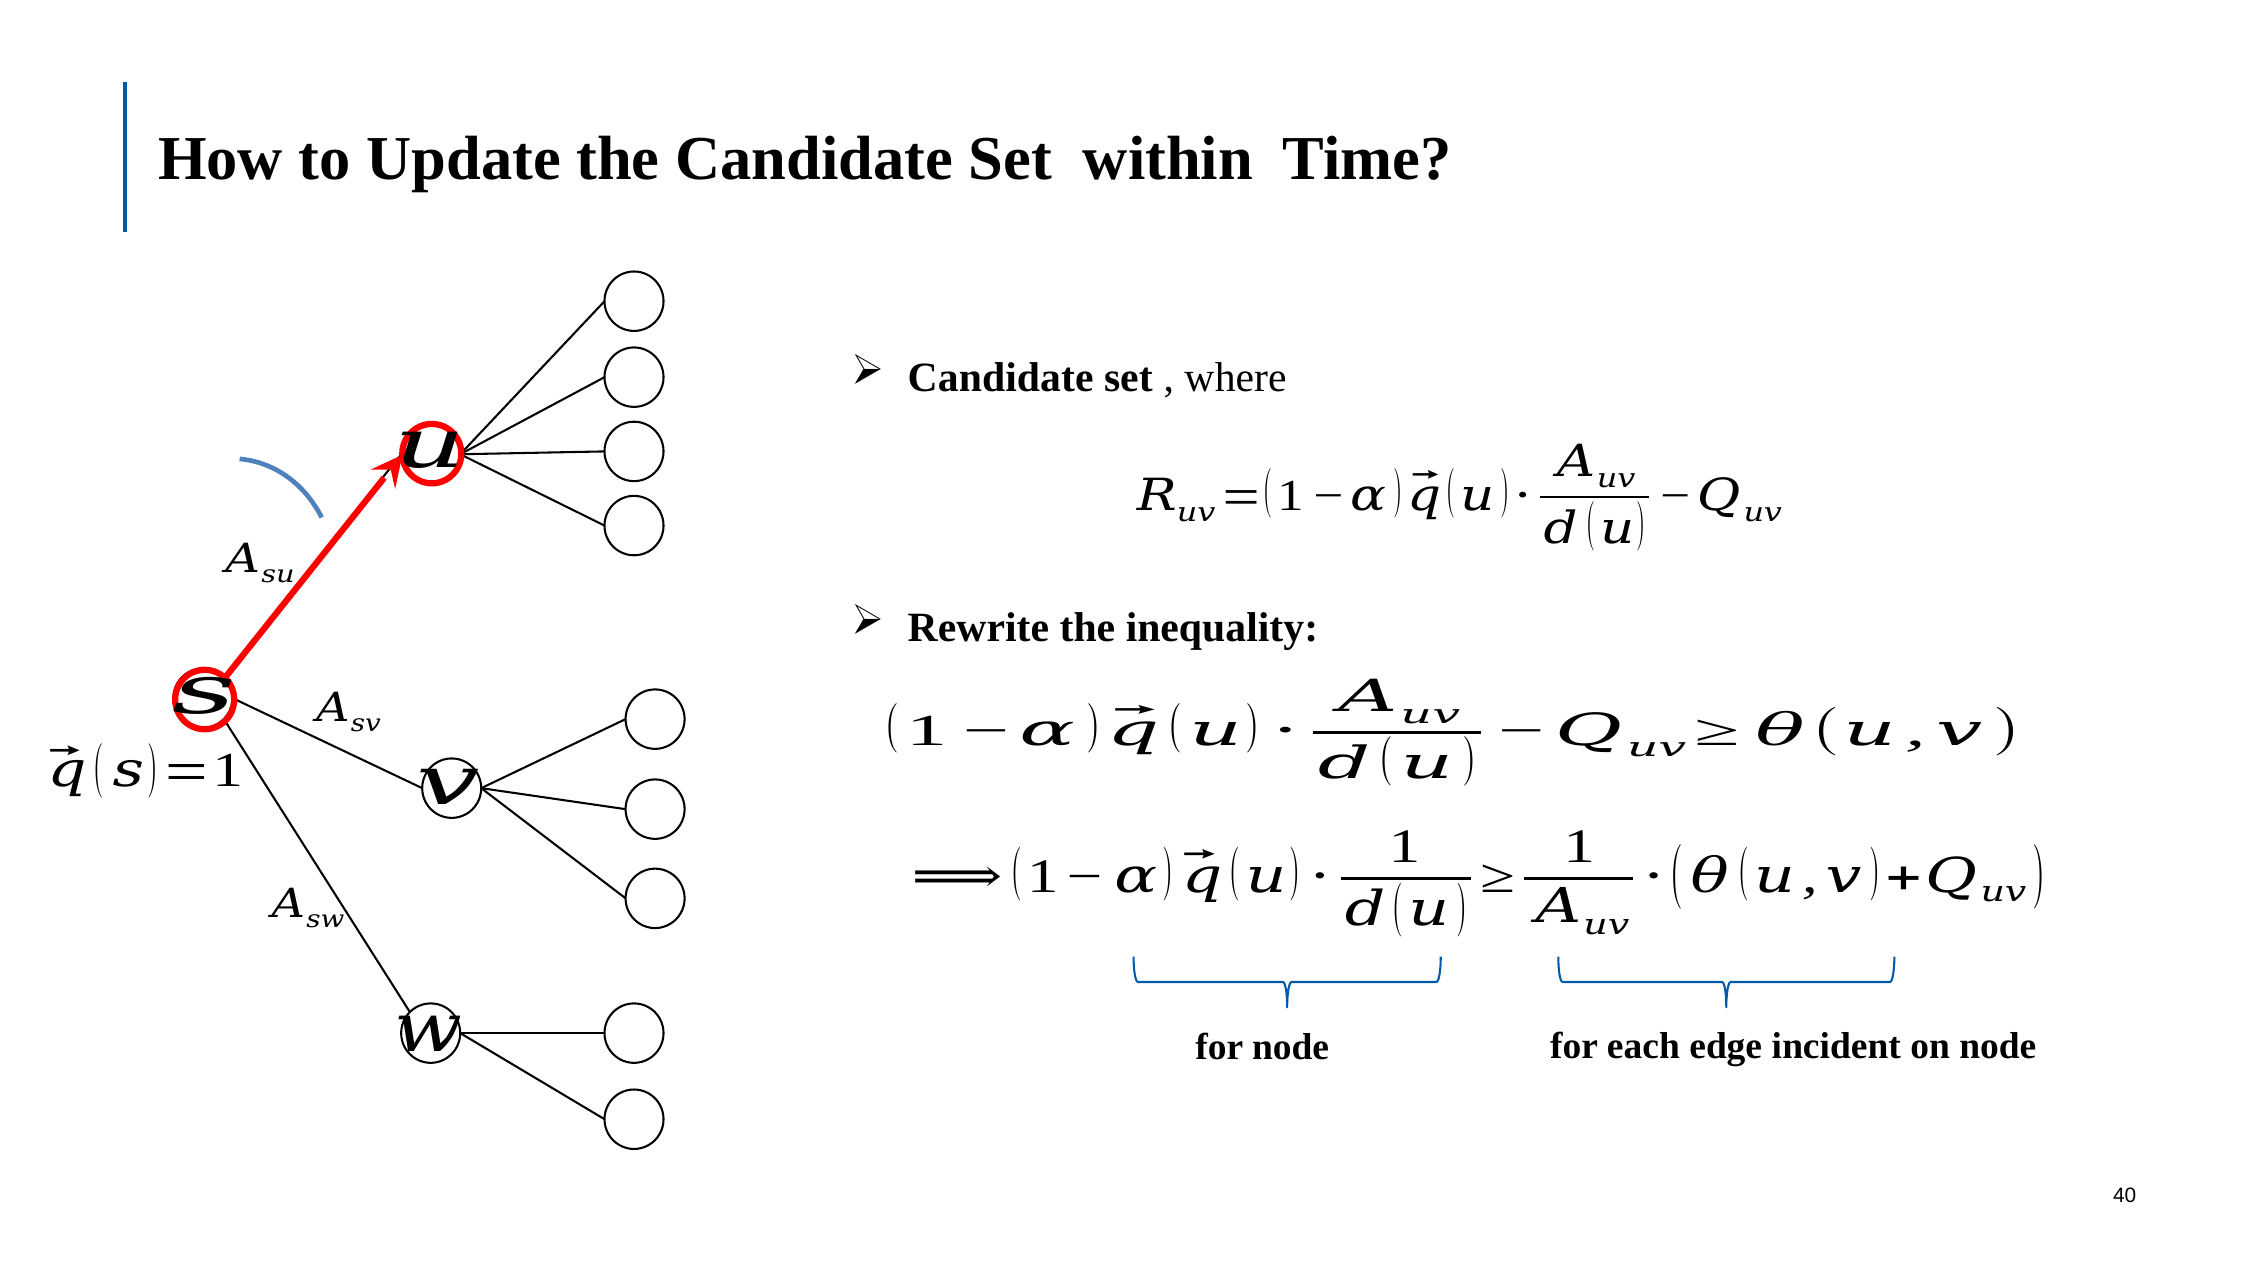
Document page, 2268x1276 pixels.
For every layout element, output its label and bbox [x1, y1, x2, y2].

text_box [481, 787, 626, 899]
text_box [623, 687, 687, 751]
text_box [602, 269, 666, 334]
text_box [460, 300, 605, 455]
text_box [224, 454, 403, 678]
text_box [411, 1001, 458, 1043]
text_box [408, 421, 454, 463]
text_box [232, 697, 423, 789]
text_box [602, 1001, 666, 1065]
text_box [609, 345, 666, 409]
text_box [460, 460, 605, 526]
text_box [603, 493, 666, 558]
text_box [1132, 956, 1442, 1009]
text_box [481, 718, 626, 786]
text_box [421, 774, 476, 821]
text_box [1557, 956, 1896, 1009]
text_box [175, 703, 227, 732]
text_box [399, 1019, 463, 1065]
text_box [173, 667, 217, 711]
text_box [223, 718, 411, 1013]
text_box [460, 1032, 605, 1120]
text_box [630, 777, 687, 841]
text_box [427, 756, 476, 796]
text_box [603, 1087, 666, 1152]
text_box [400, 435, 410, 454]
text_box [609, 419, 666, 484]
text_box [409, 461, 455, 486]
text_box [624, 866, 687, 931]
text_box [193, 680, 237, 702]
text_box [448, 444, 455, 463]
